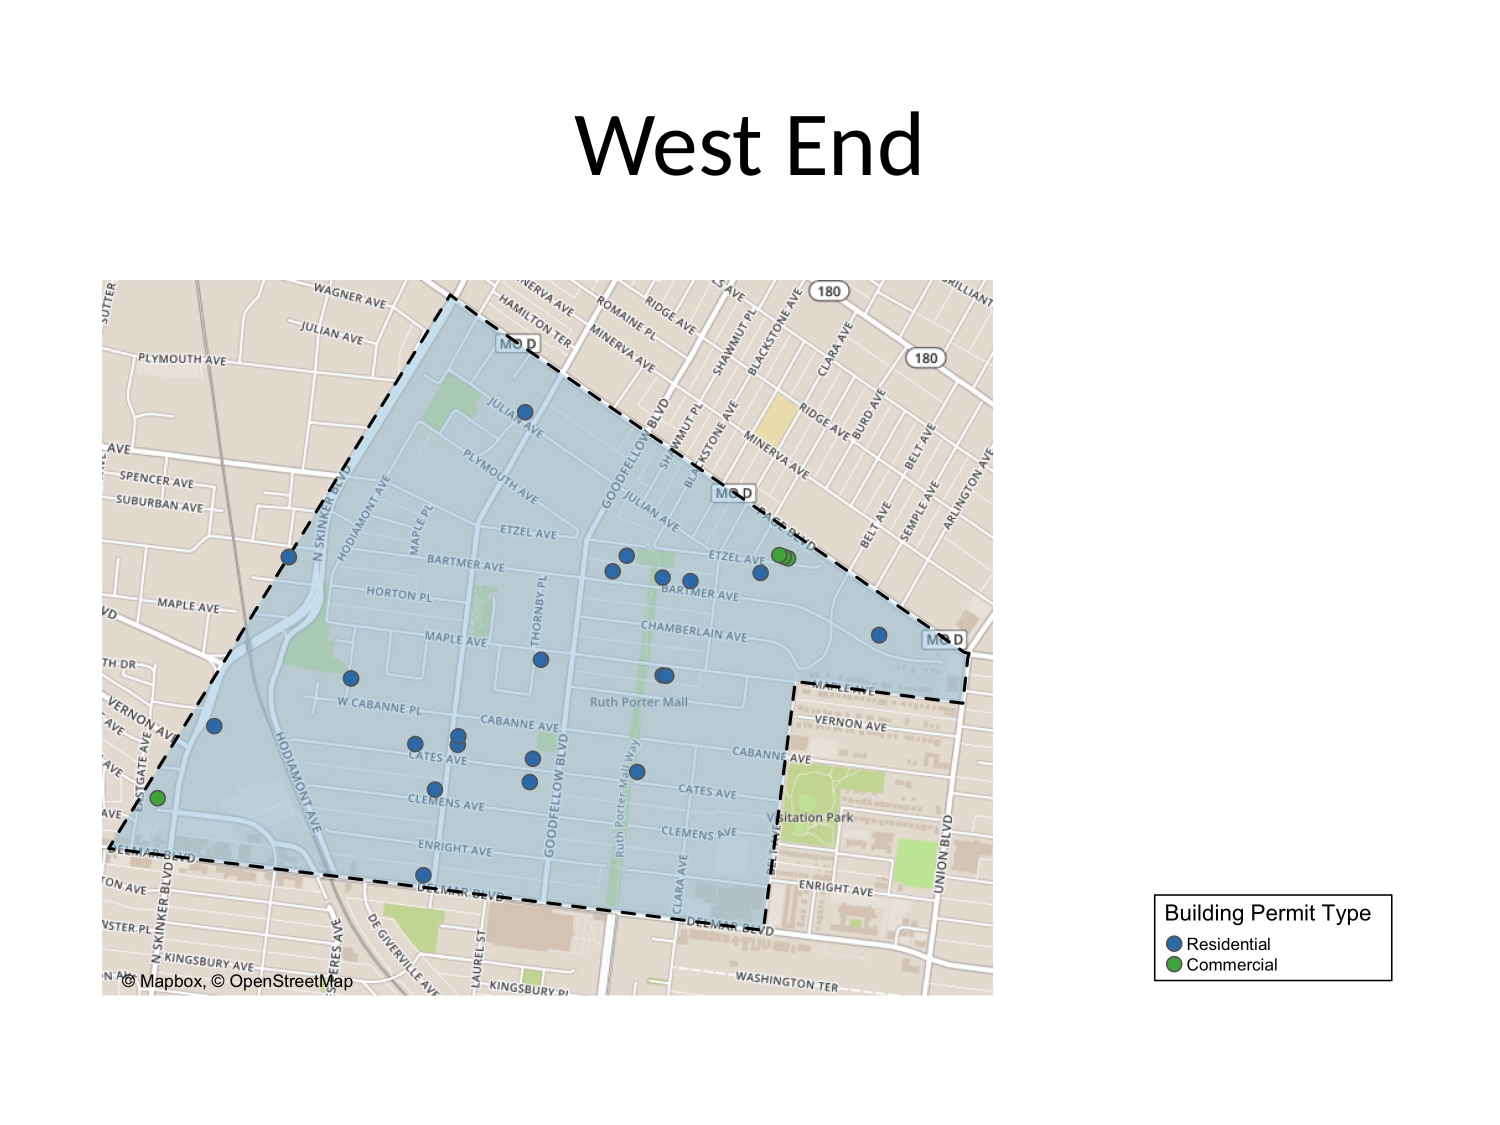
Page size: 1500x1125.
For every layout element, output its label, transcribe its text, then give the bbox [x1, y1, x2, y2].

title West End [75, 45, 1425, 233]
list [74, 262, 1426, 1013]
